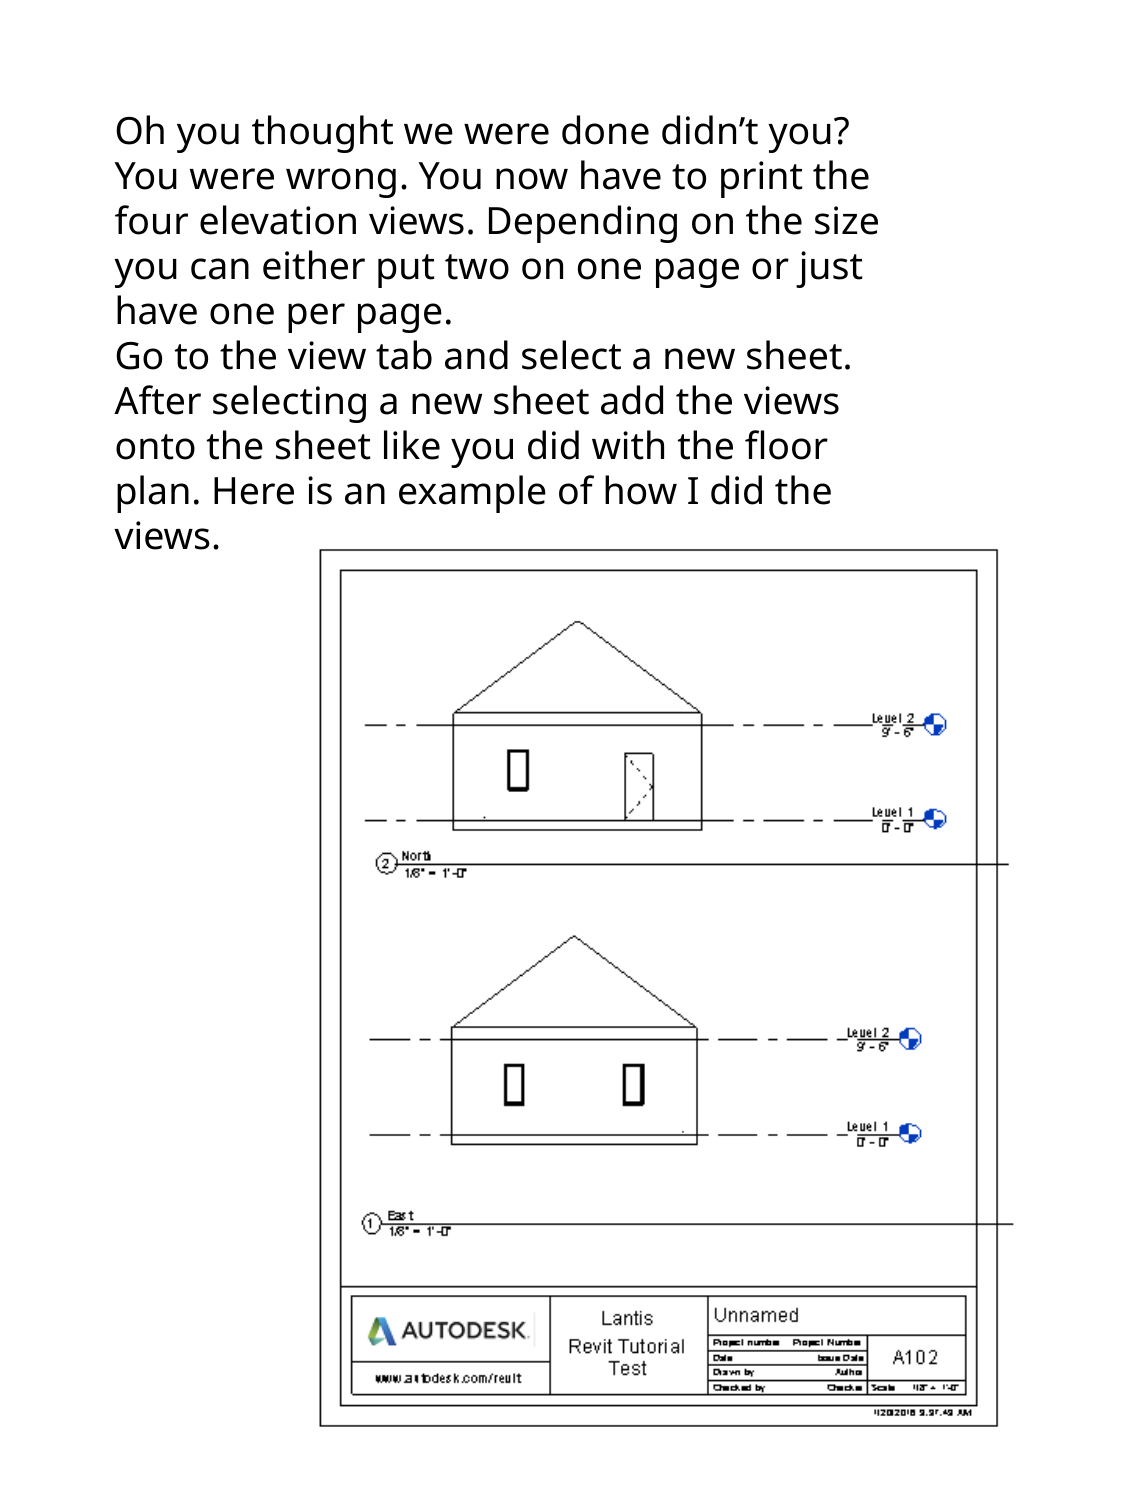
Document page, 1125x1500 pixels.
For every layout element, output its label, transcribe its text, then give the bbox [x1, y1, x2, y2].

text_box Oh you thought we were done didn’t you? You were wrong. You now have to print the four elevation views. Depending on the size you can either put two on one page or just have one per page. Go to the view tab and select a new sheet. After selecting a new sheet add the views onto the sheet like you did with the floor plan. Here is an example of how I did the views. [99, 99, 938, 565]
picture [286, 537, 1014, 1450]
